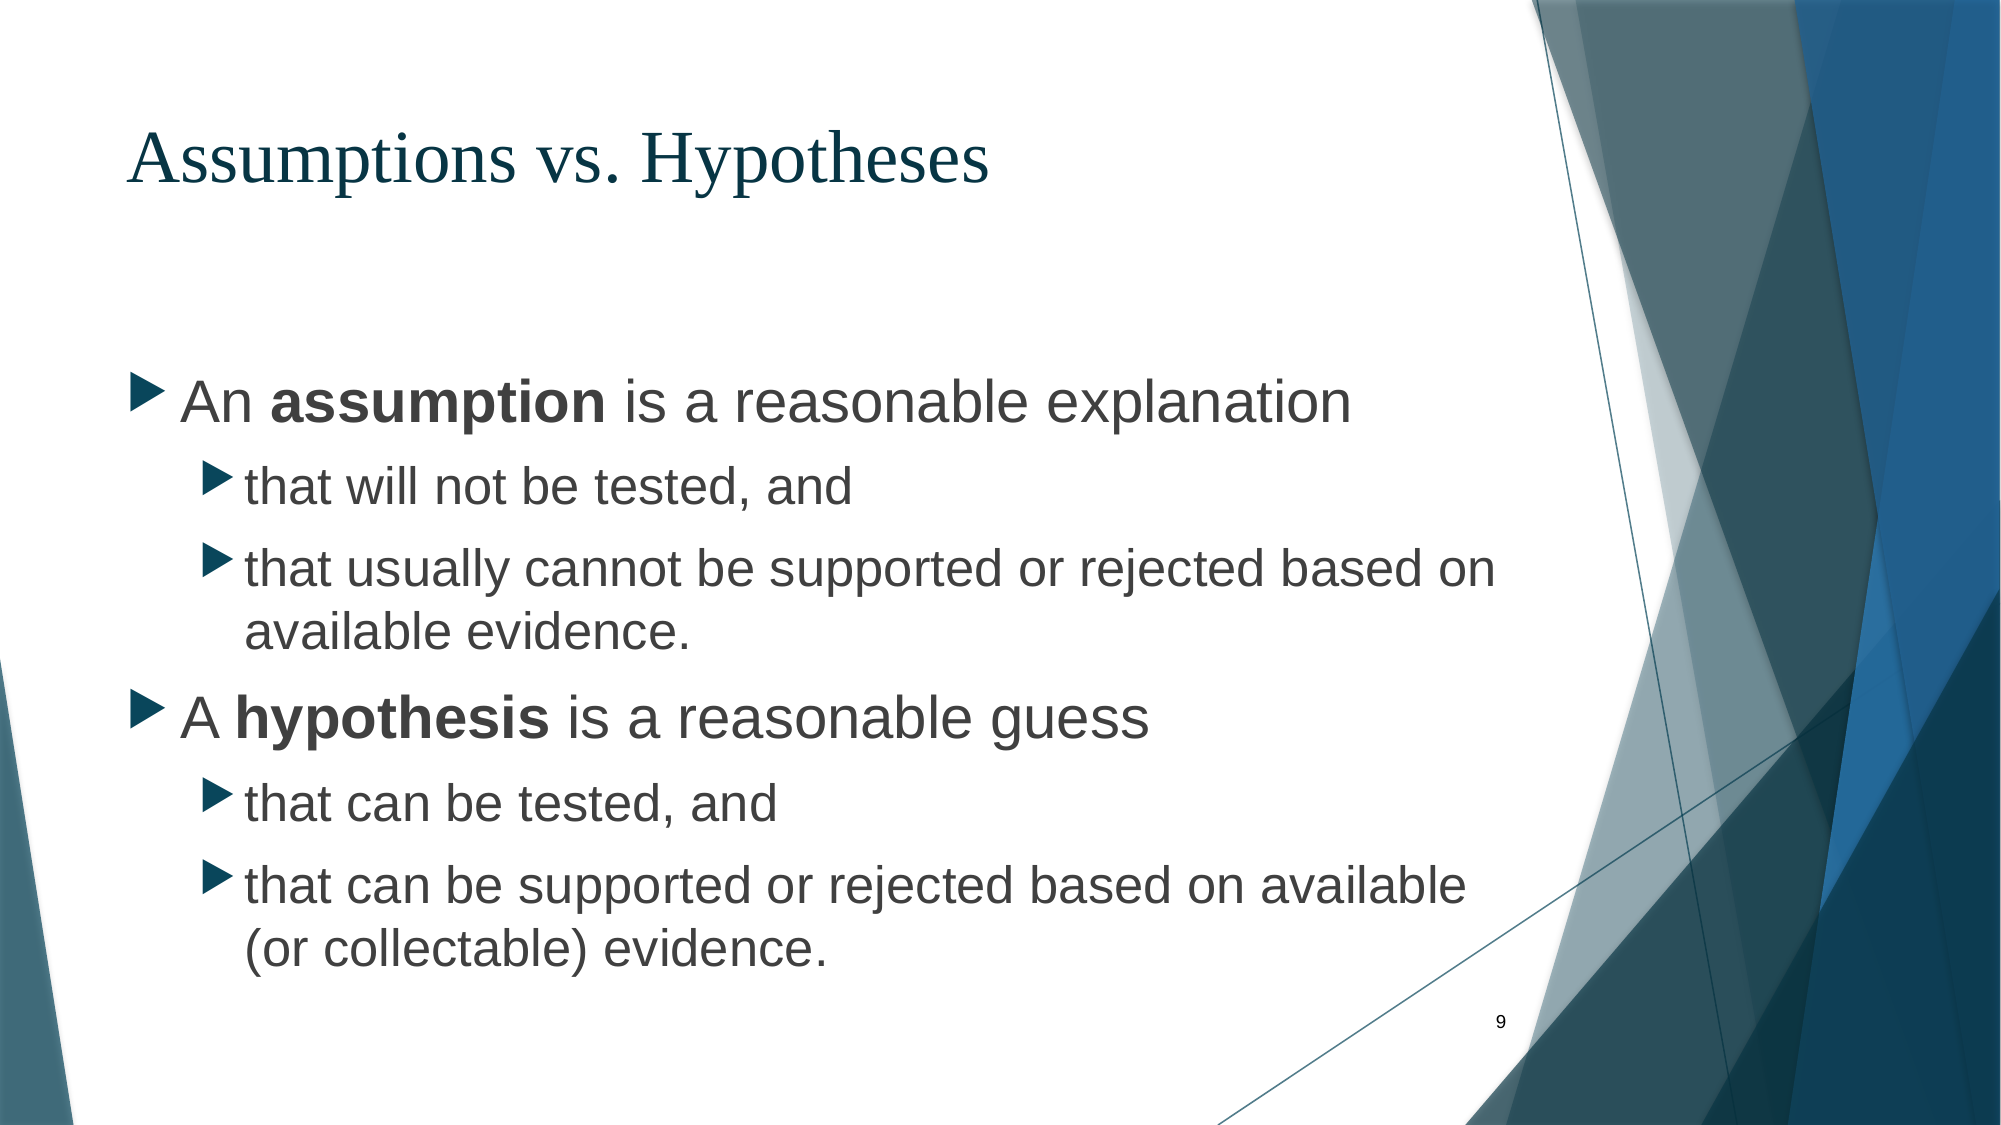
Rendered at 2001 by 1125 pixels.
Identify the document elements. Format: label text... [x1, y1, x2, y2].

list An assumption is a reasonable explanation that will not be tested, and that usually cannot be supported or rejected based on available evidence. A hypothesis is a reasonable guess that can be tested, and that can be supported or rejected based on available (or collectable) evidence. [111, 354, 1522, 992]
title Assumptions vs. Hypotheses [111, 99, 1522, 317]
slide_number 9 [1409, 991, 1522, 1051]
